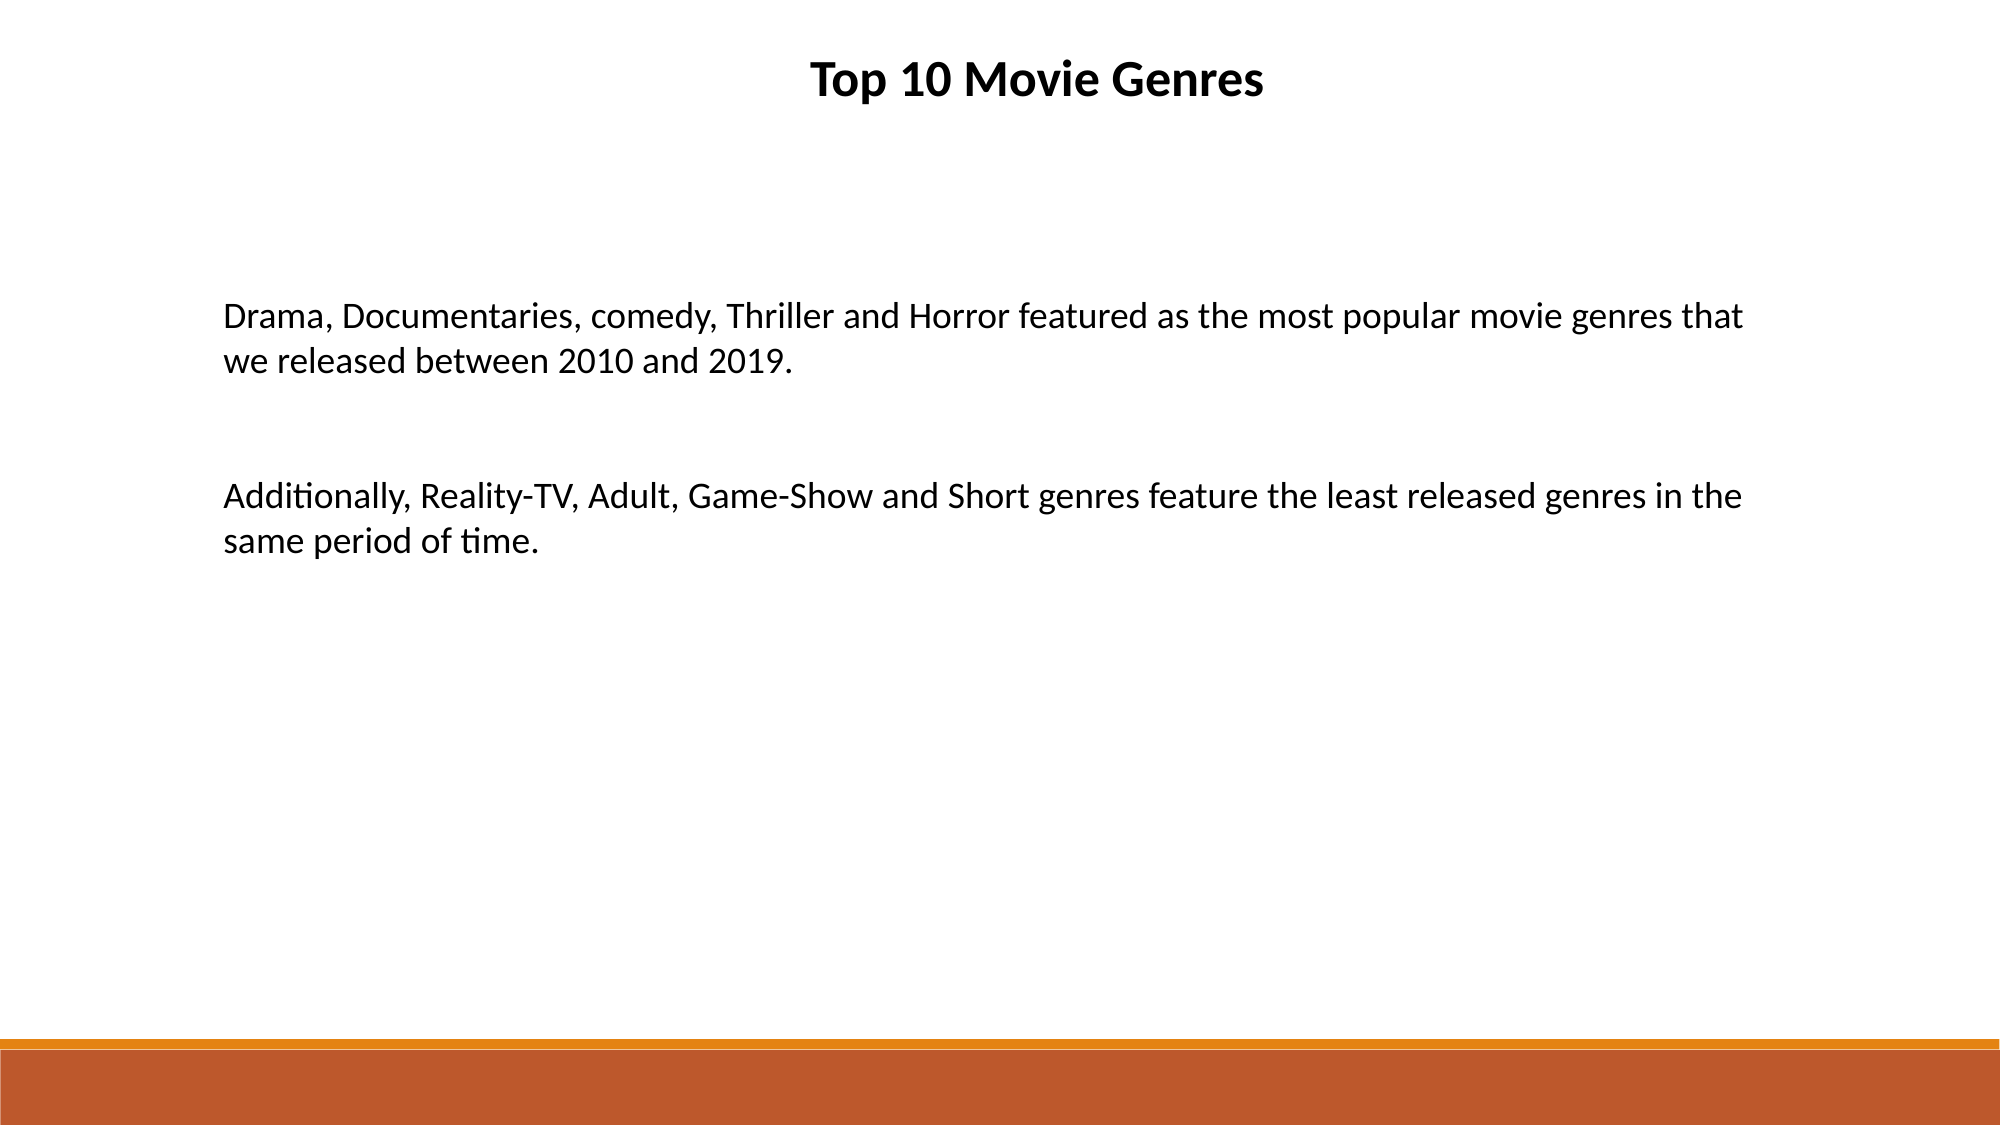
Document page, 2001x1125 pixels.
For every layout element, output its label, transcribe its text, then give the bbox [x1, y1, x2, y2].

text_box Top 10 Movie Genres [104, 37, 1983, 115]
text_box Drama, Documentaries, comedy, Thriller and Horror featured as the most popular movie genres that we released between 2010 and 2019. Additionally, Reality-TV, Adult, Game-Show and Short genres feature the least released genres in the same period of time. [208, 283, 1776, 569]
